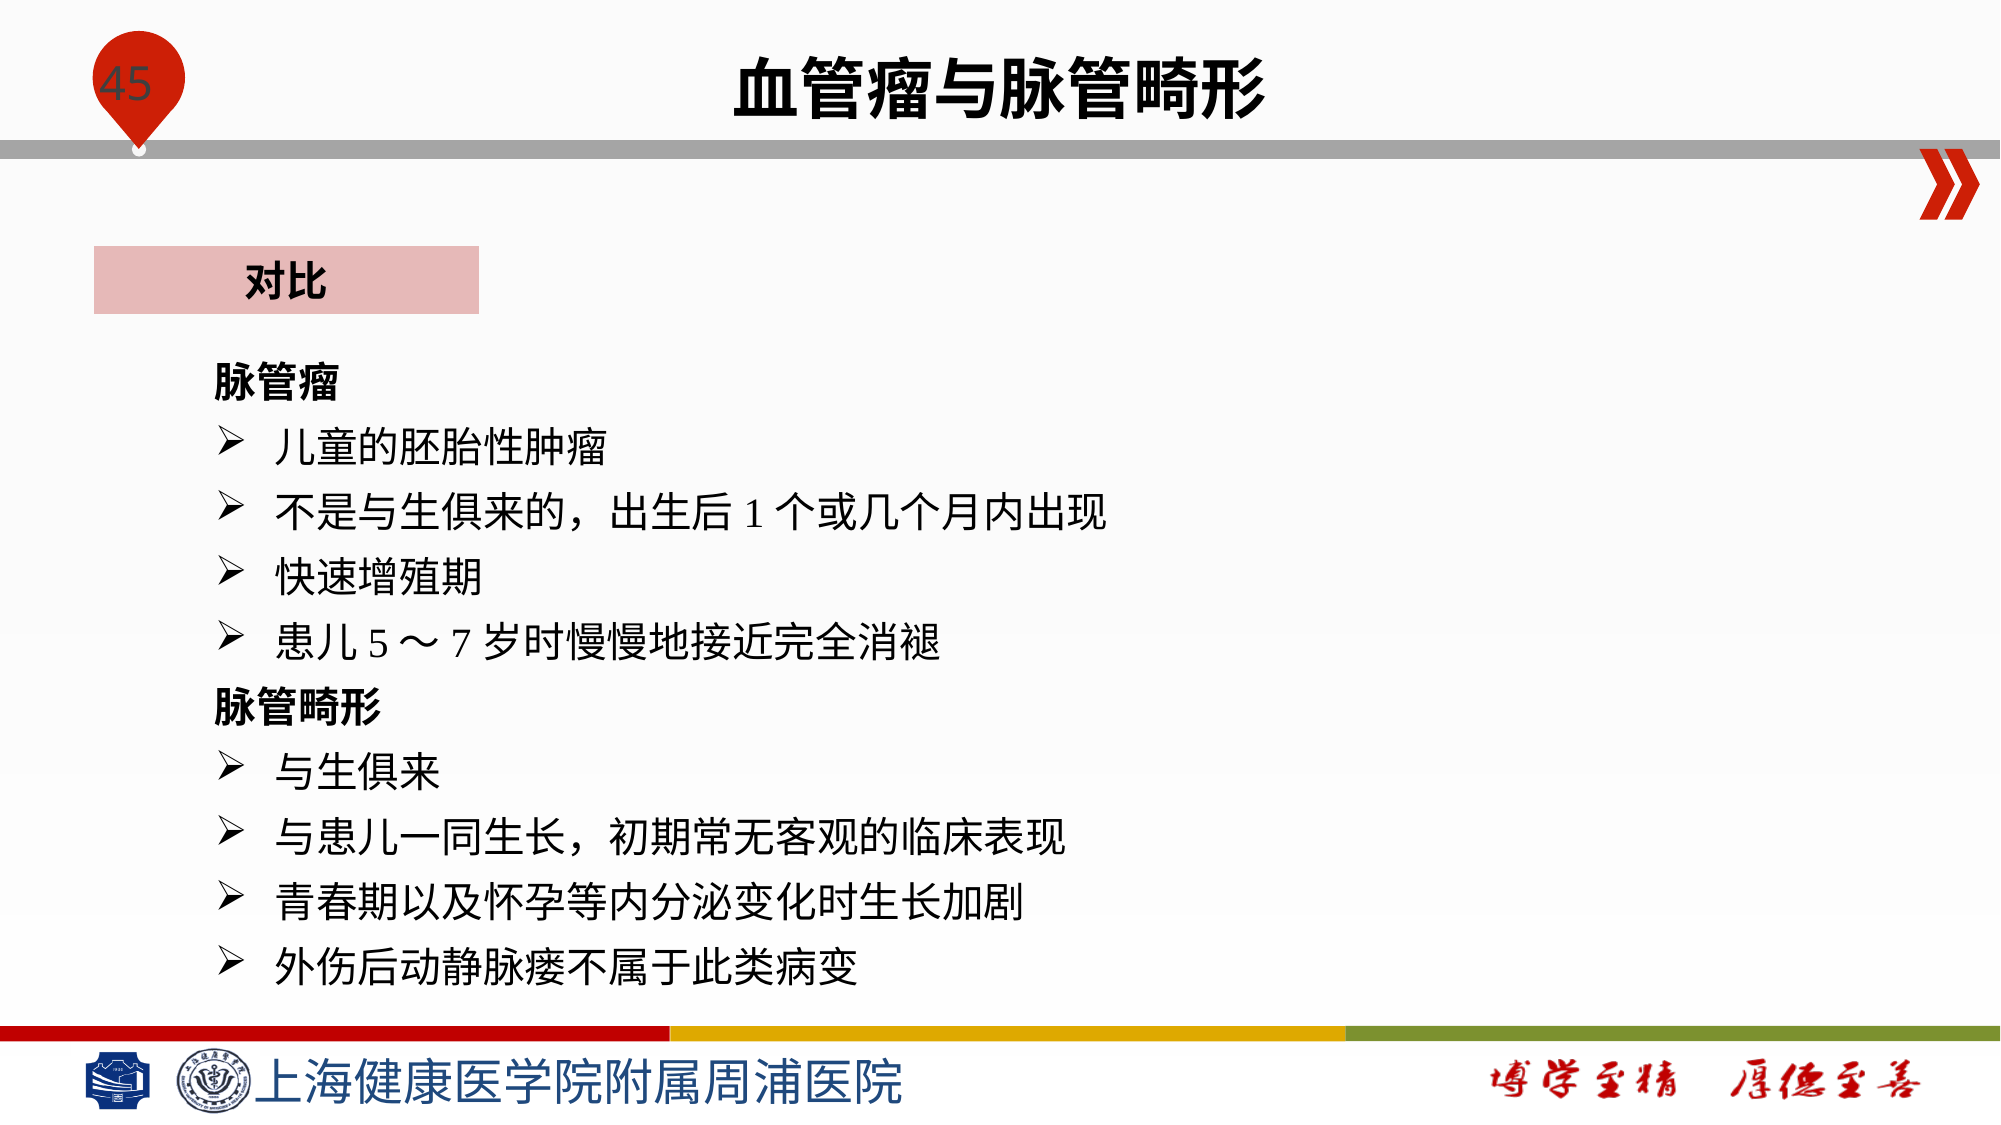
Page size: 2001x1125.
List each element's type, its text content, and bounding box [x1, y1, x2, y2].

text_box 脉管瘤 儿童的胚胎性肿瘤 不是与生俱来的，出生后1个或几个月内出现 快速增殖期 患儿5～7岁时慢慢地接近完全消褪 脉管畸形 与生俱来 与患儿一同生长，初期常无客观的临床表现 青春期以及怀孕等内分泌变化时生长加剧 外伤后动静脉瘘不属于此类病变 [196, 331, 1869, 1000]
text_box 血管瘤与脉管畸形 [718, 0, 1282, 135]
picture [70, 1042, 260, 1121]
text_box 对比 [94, 246, 479, 314]
picture [1458, 1043, 1955, 1124]
